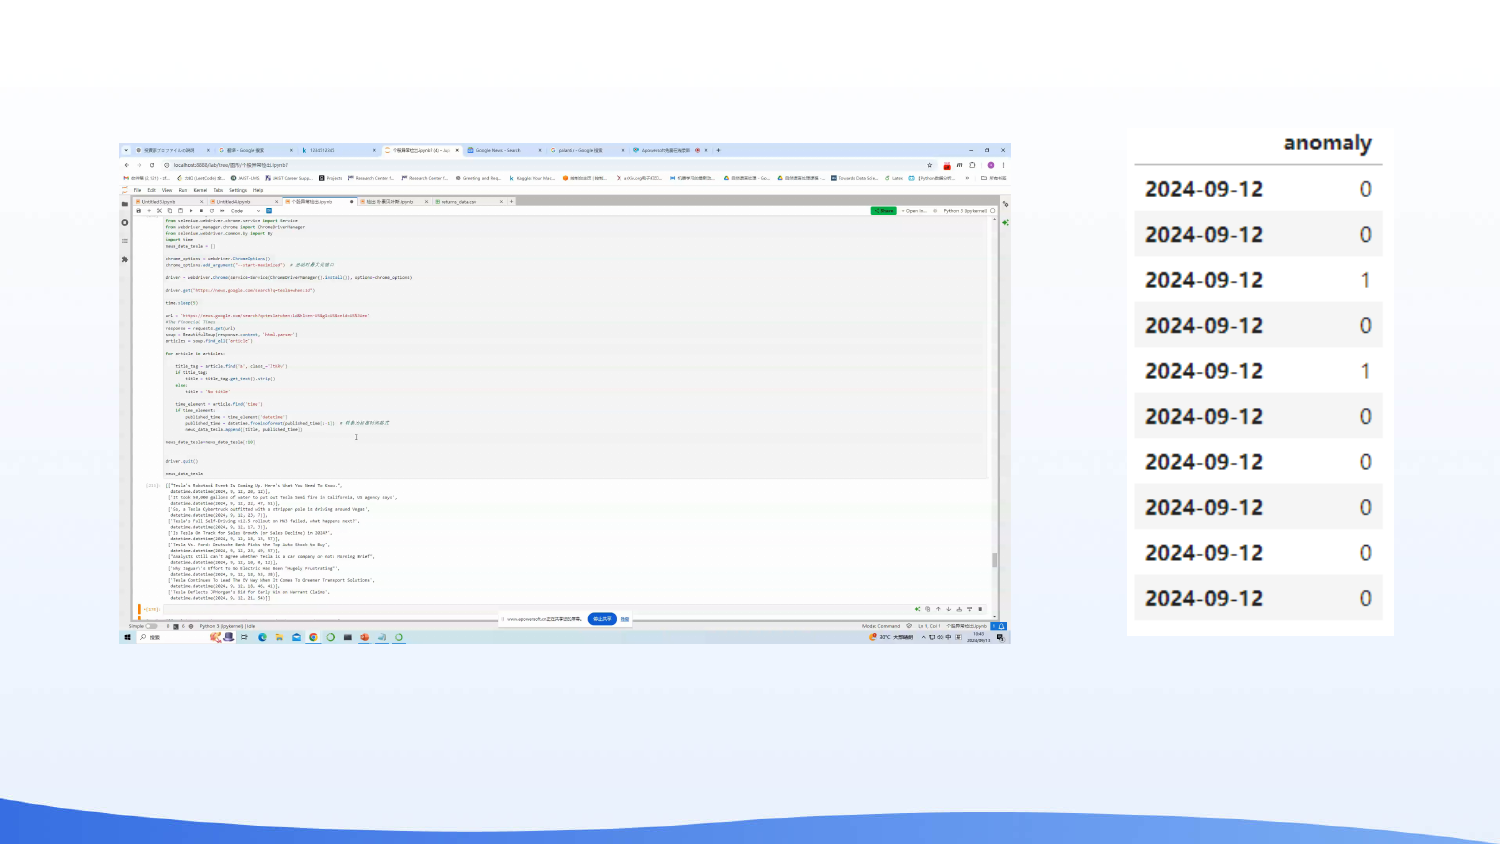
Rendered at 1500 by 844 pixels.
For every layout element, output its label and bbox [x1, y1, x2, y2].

text_box [118, 142, 1012, 645]
picture [0, 0, 1500, 844]
